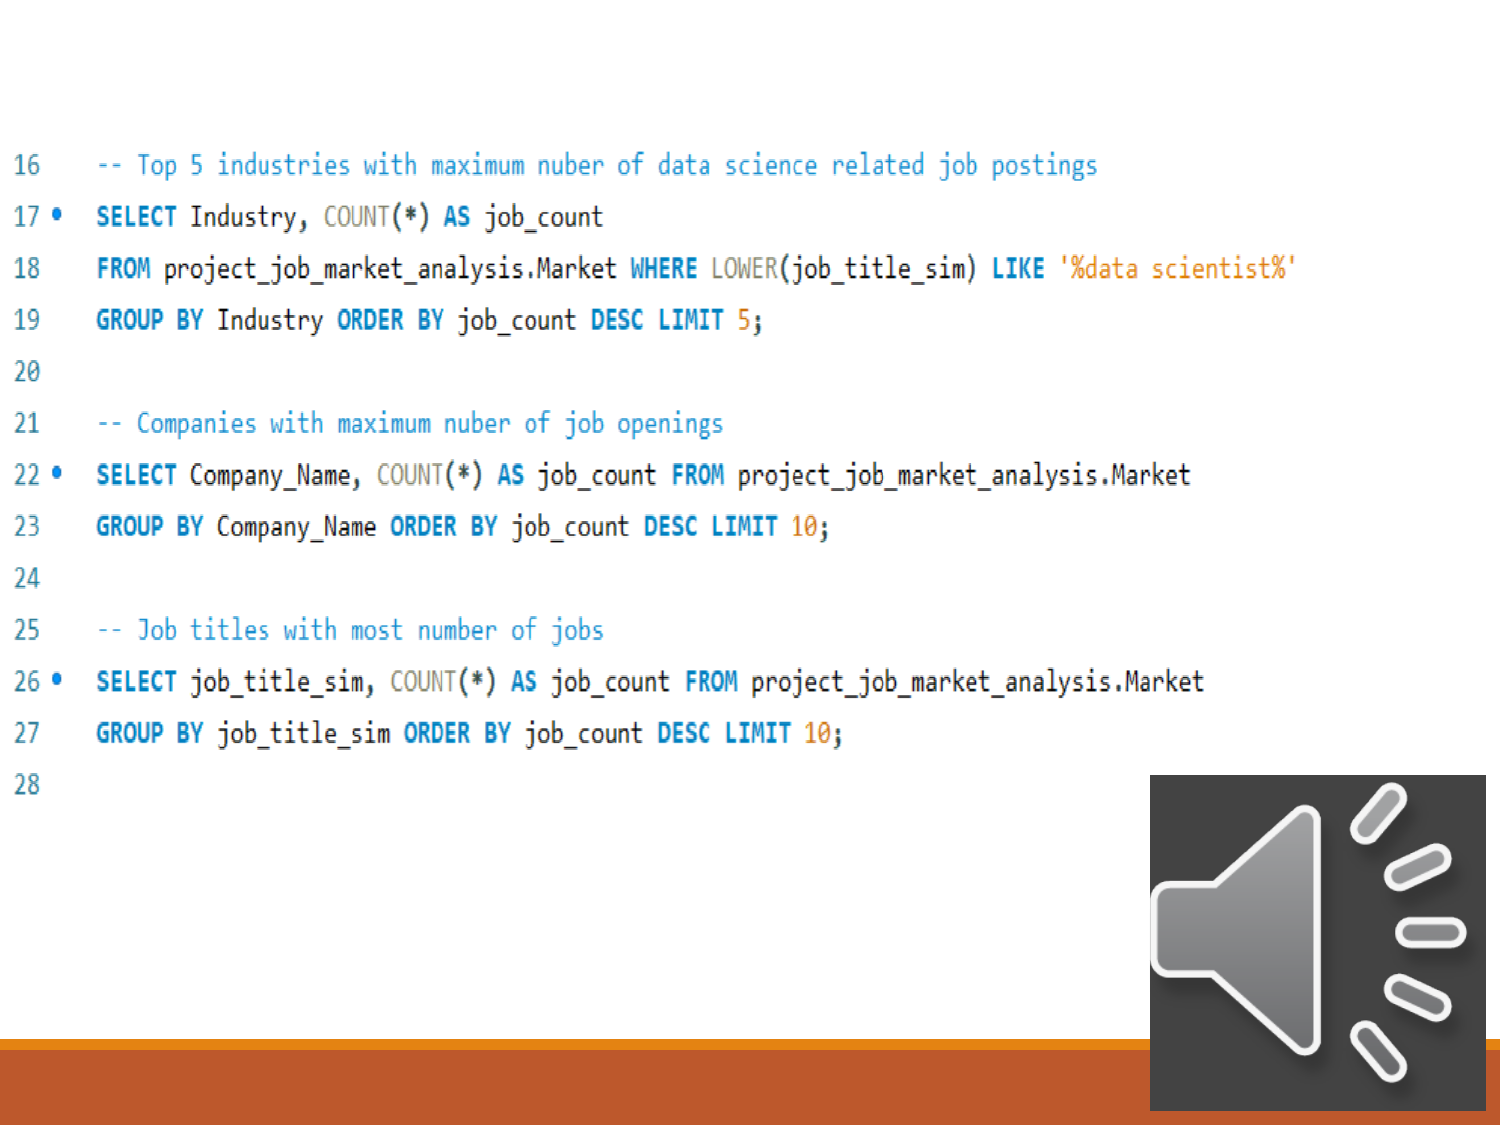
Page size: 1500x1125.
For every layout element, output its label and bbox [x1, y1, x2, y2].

picture [0, 135, 1500, 1112]
